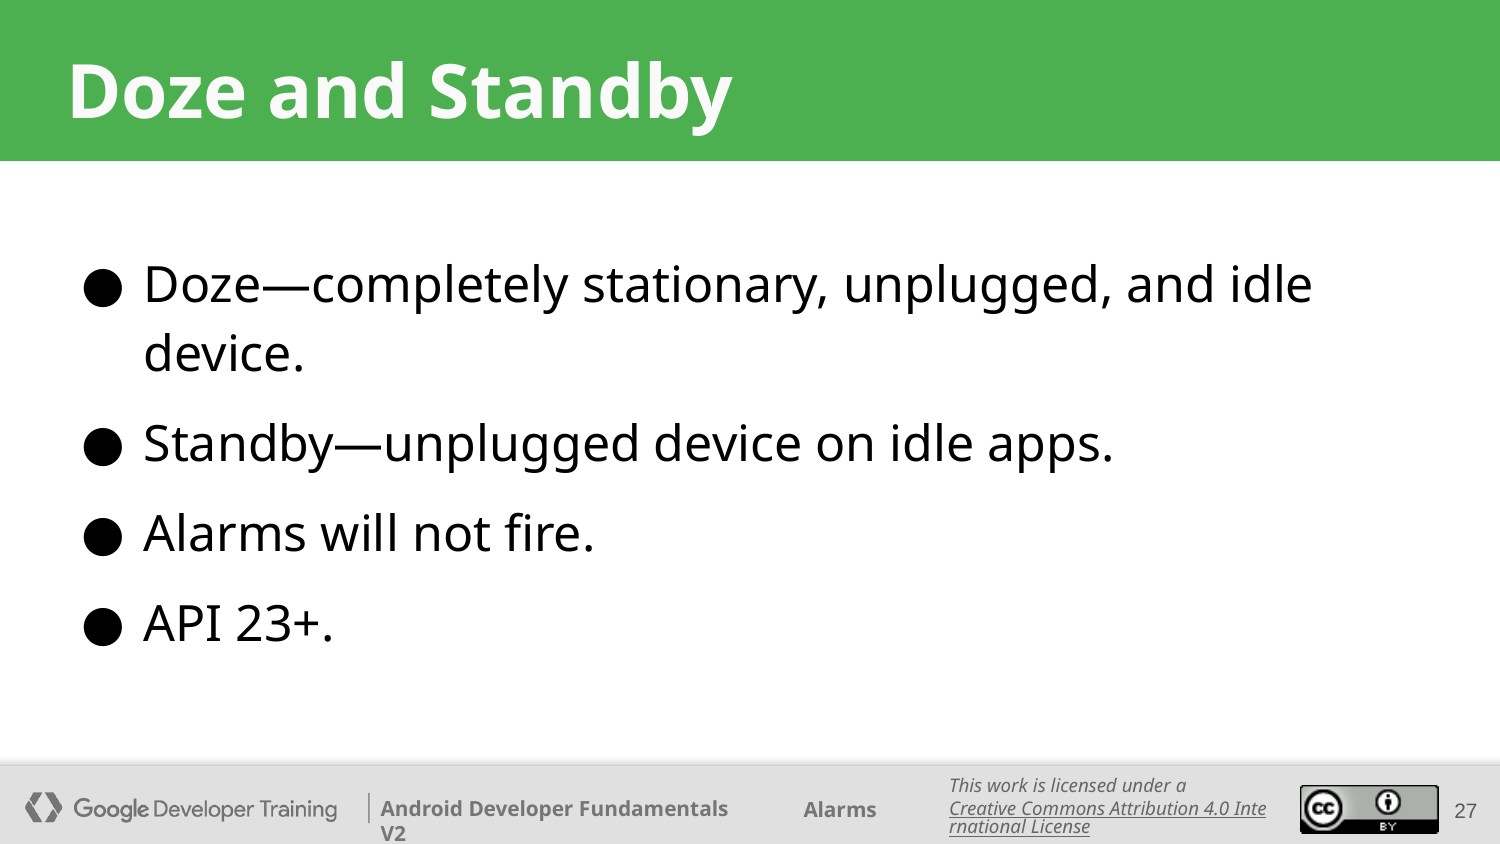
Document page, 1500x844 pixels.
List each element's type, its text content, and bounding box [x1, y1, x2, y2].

list Doze—completely stationary, unplugged, and idle device. Standby—unplugged device on idle apps. Alarms will not fire. API 23+. [53, 228, 1439, 691]
picture [0, 161, 1500, 844]
slide_number ‹#› [1402, 777, 1493, 842]
title Doze and Standby [51, 28, 1449, 122]
